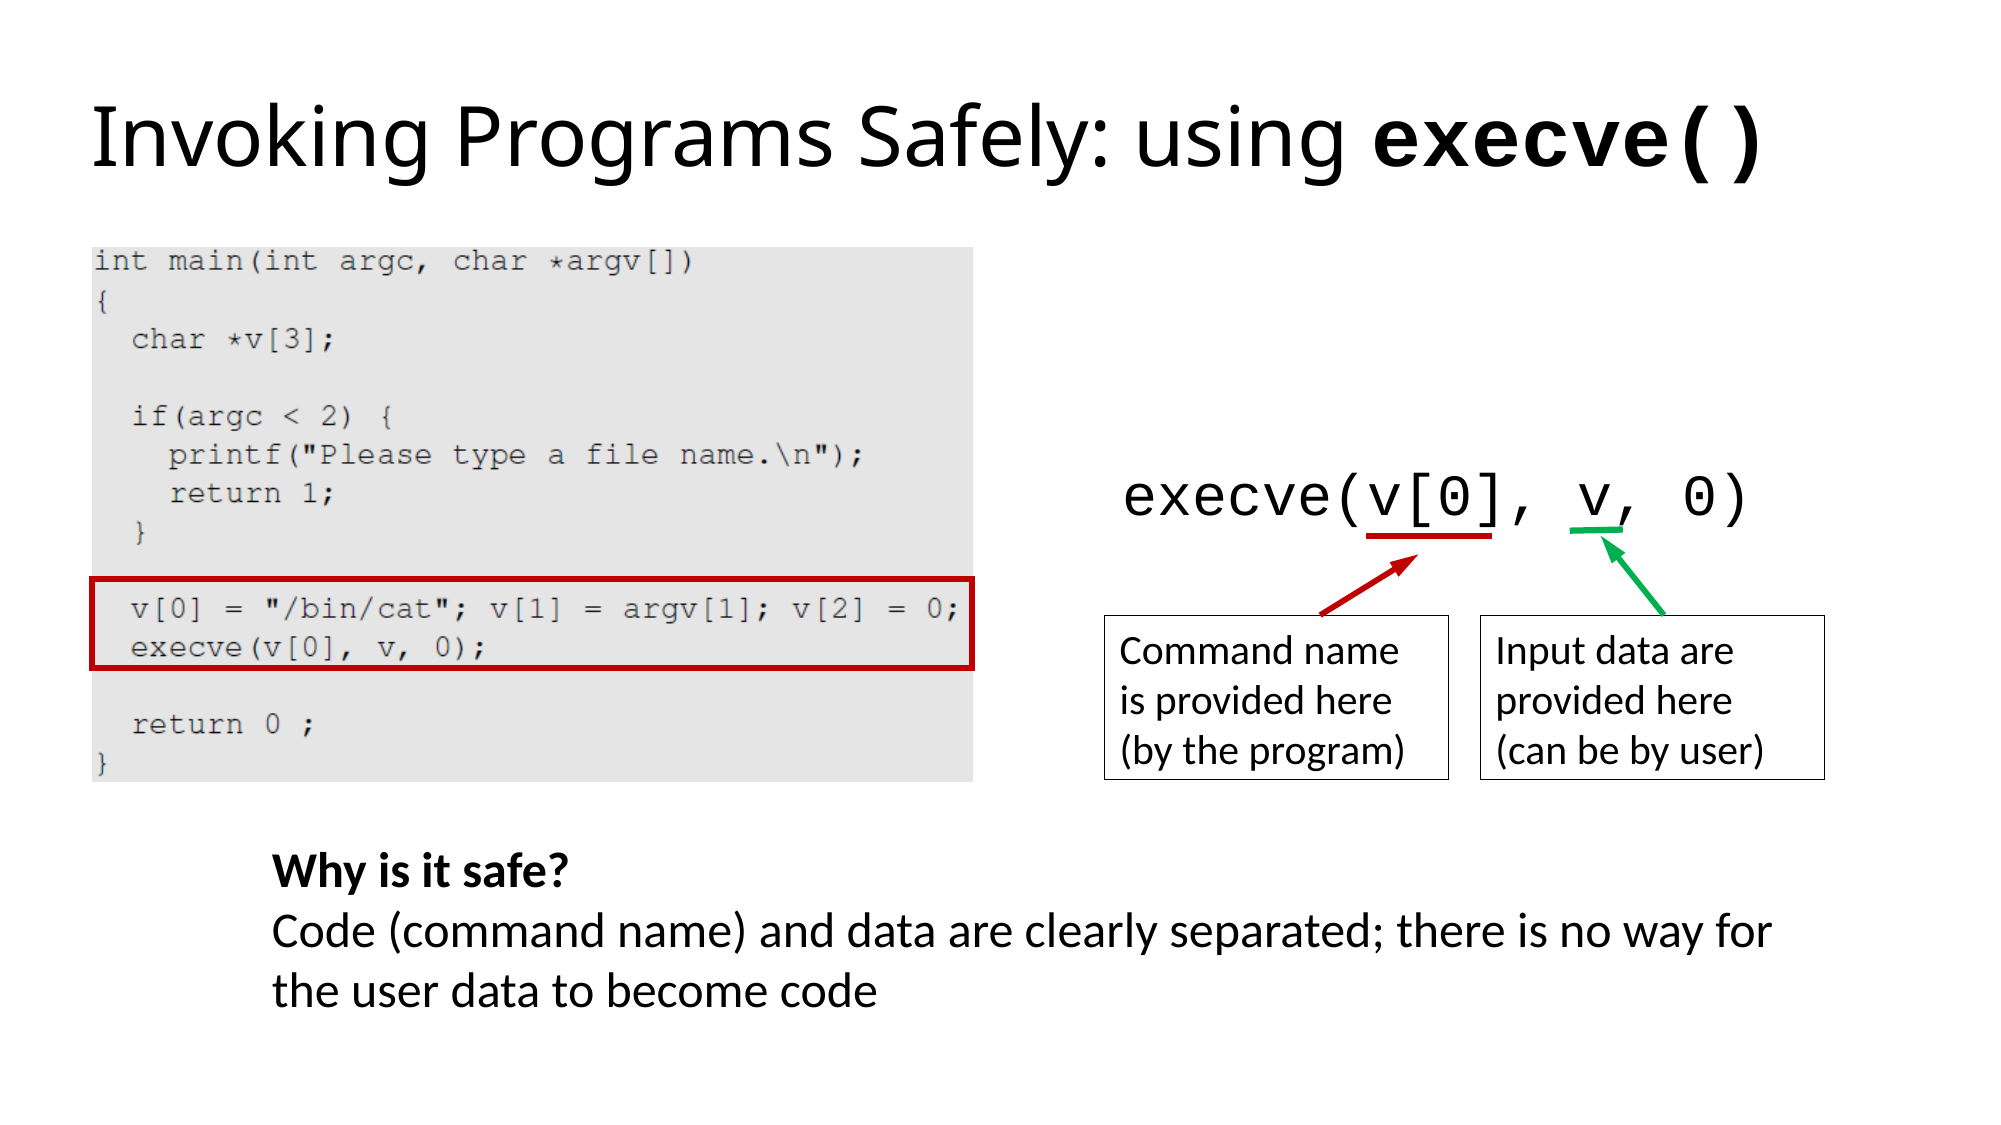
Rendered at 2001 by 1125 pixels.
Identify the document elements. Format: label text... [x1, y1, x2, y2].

text_box Why is it safe? Code (command name) and data are clearly separated; there is no way for the user data to become code [257, 830, 1833, 1025]
picture [92, 247, 973, 782]
title Invoking Programs Safely: using execve() [76, 56, 1802, 224]
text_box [1104, 449, 1825, 782]
